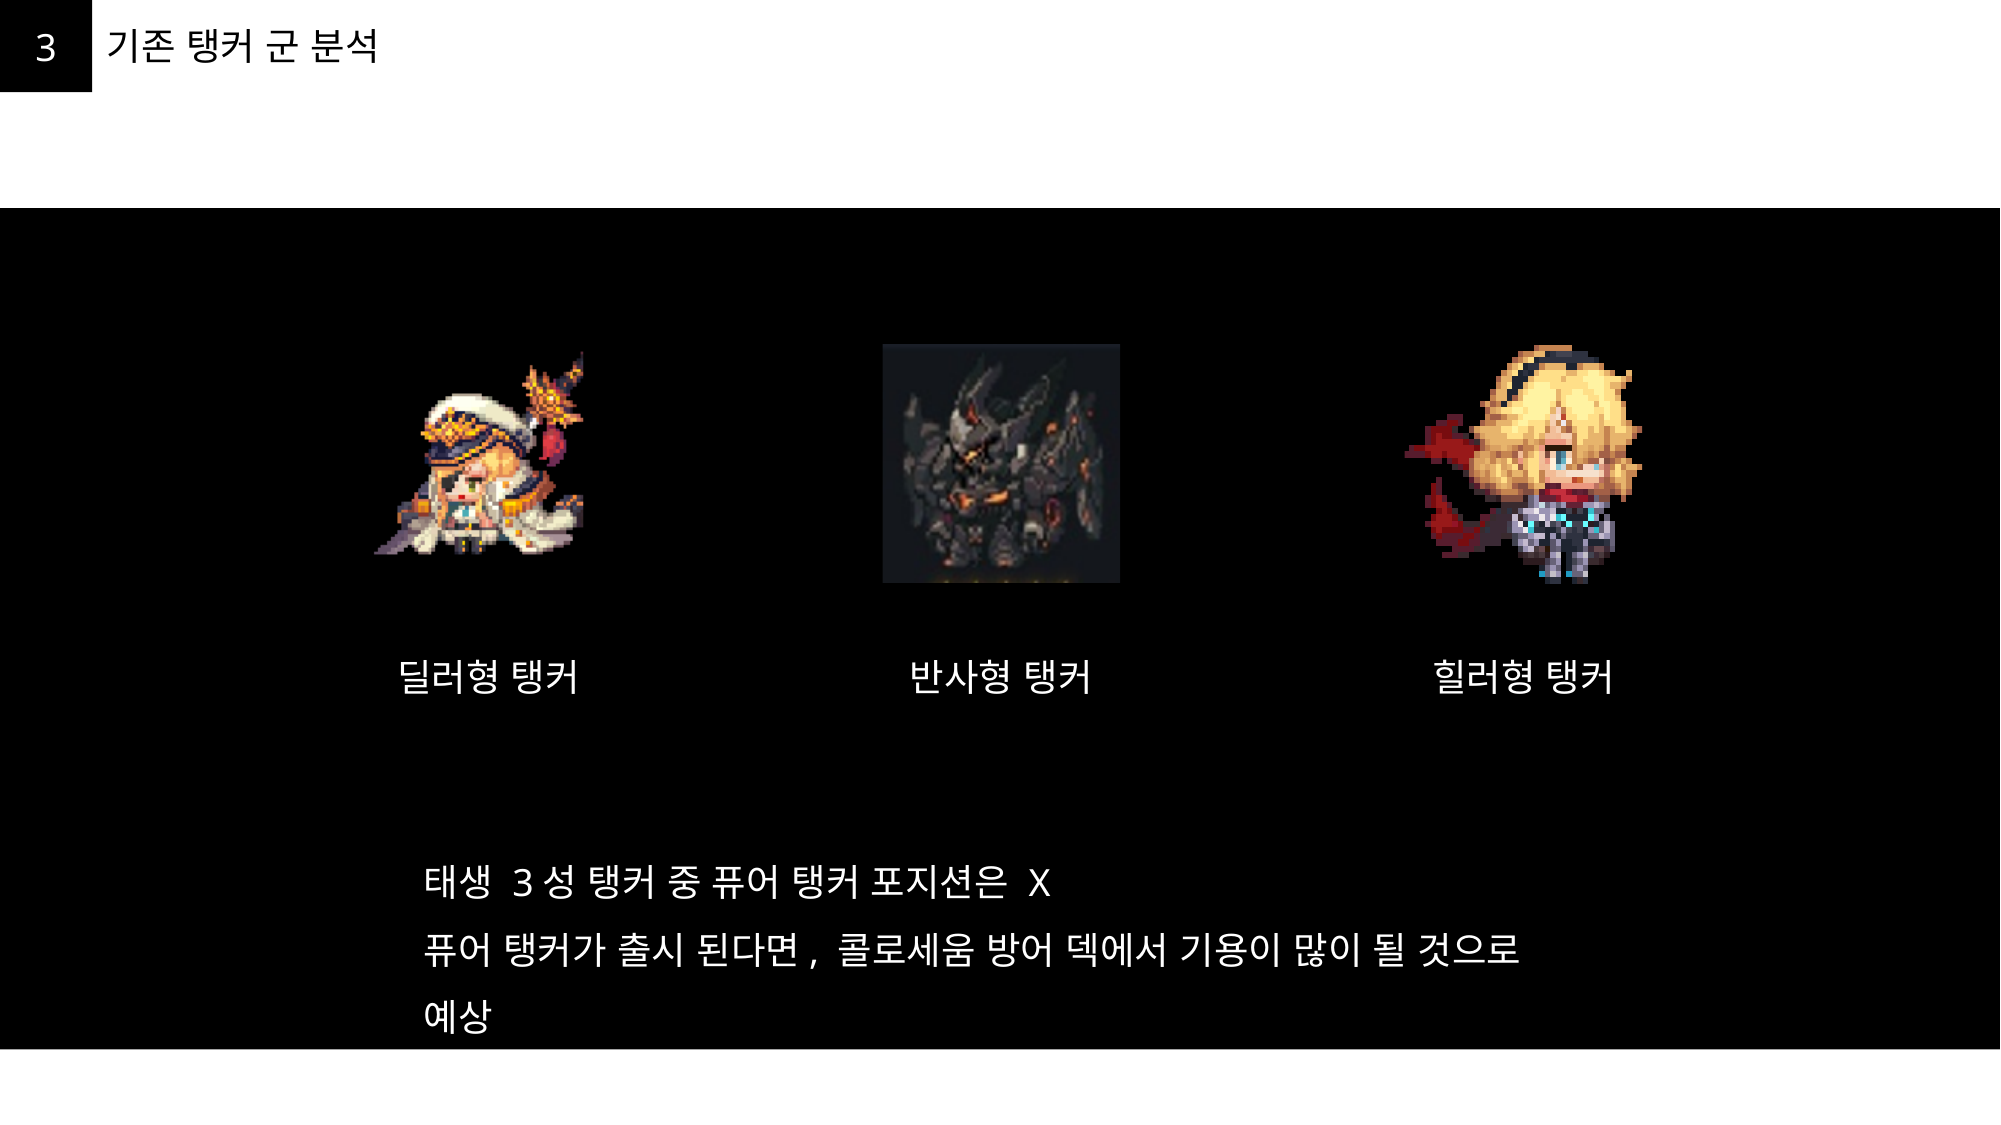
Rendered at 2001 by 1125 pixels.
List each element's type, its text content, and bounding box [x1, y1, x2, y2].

text_box 3 [0, 0, 93, 93]
text_box 기존 탱커 군 분석 [92, 15, 604, 76]
text_box [369, 344, 608, 584]
text_box [882, 344, 1121, 583]
text_box 힐러형 탱커 [1396, 624, 1651, 707]
text_box 태생 3성 탱커 중 퓨어 탱커 포지션은 X 퓨어 탱커가 출시 된다면, 콜로세움 방어 덱에서 기용이 많이 될 것으로 예상 [409, 829, 1592, 1047]
text_box [0, 207, 2000, 1050]
text_box 딜러형 탱커 [361, 624, 616, 707]
text_box [1404, 345, 1643, 584]
text_box 반사형 탱커 [874, 624, 1129, 707]
